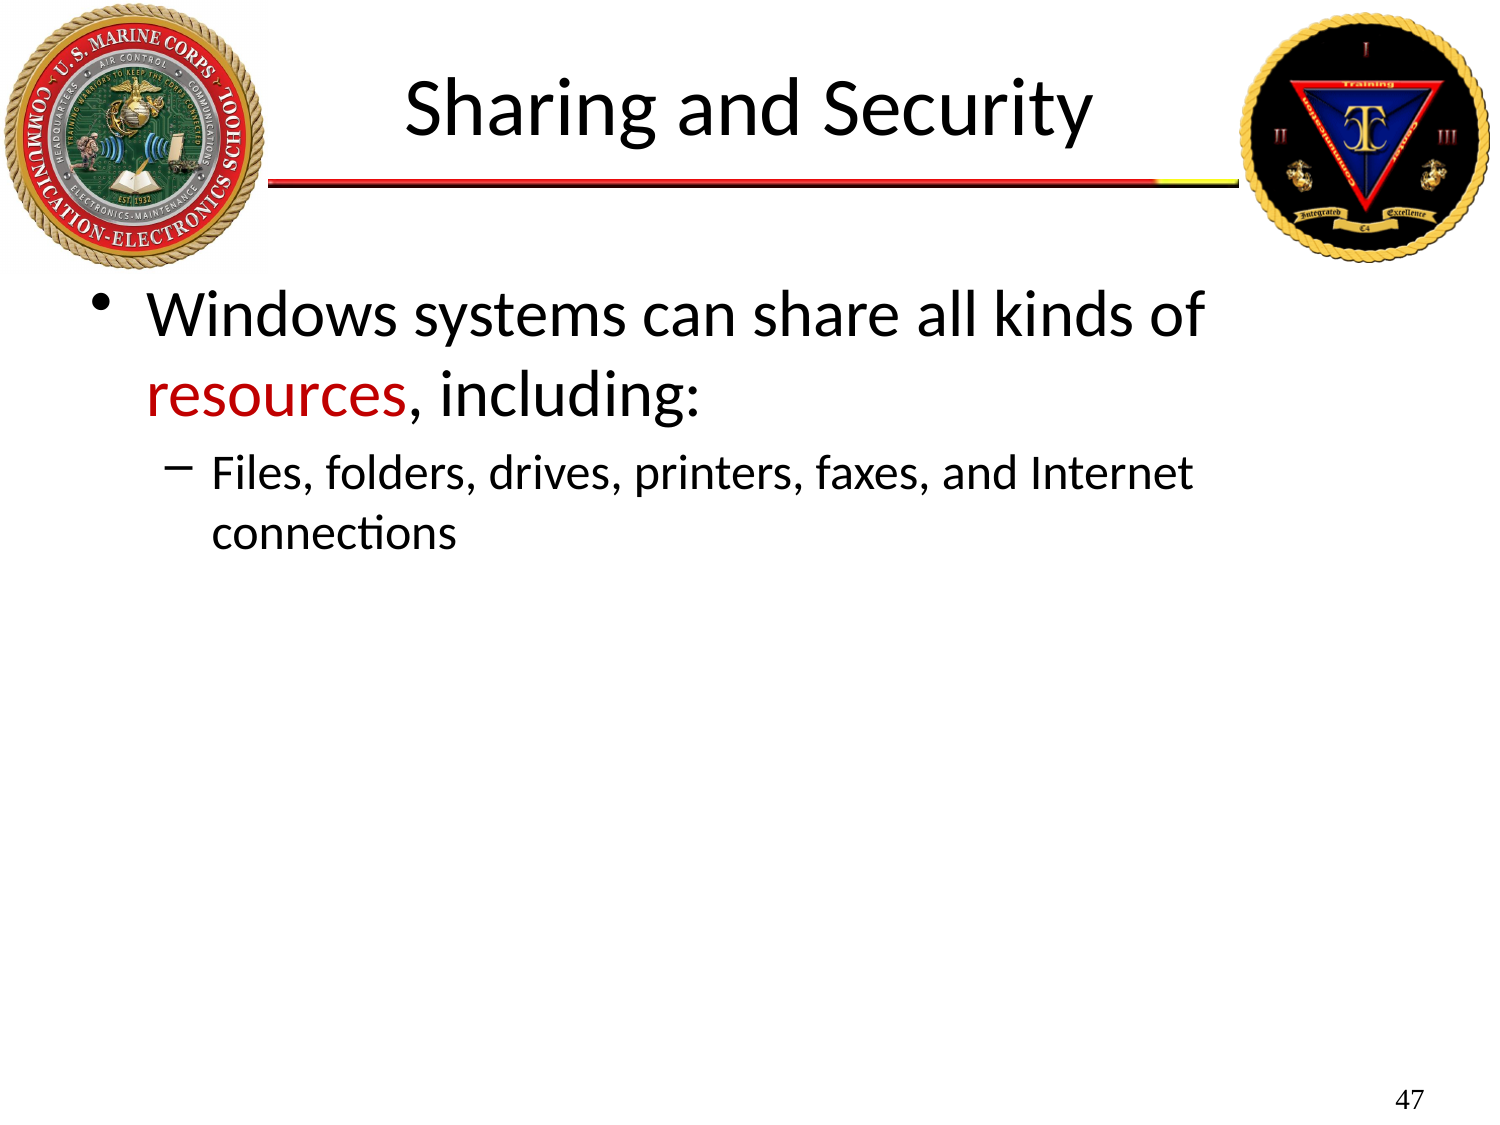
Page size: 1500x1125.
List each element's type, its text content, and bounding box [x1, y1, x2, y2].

picture [1239, 12, 1490, 263]
picture [0, 0, 268, 274]
title Sharing and Security [75, 45, 1425, 233]
list Windows systems can share all kinds of resources, including: Files, folders, drives, printers, faxes, and Internet connections [75, 262, 1425, 1005]
